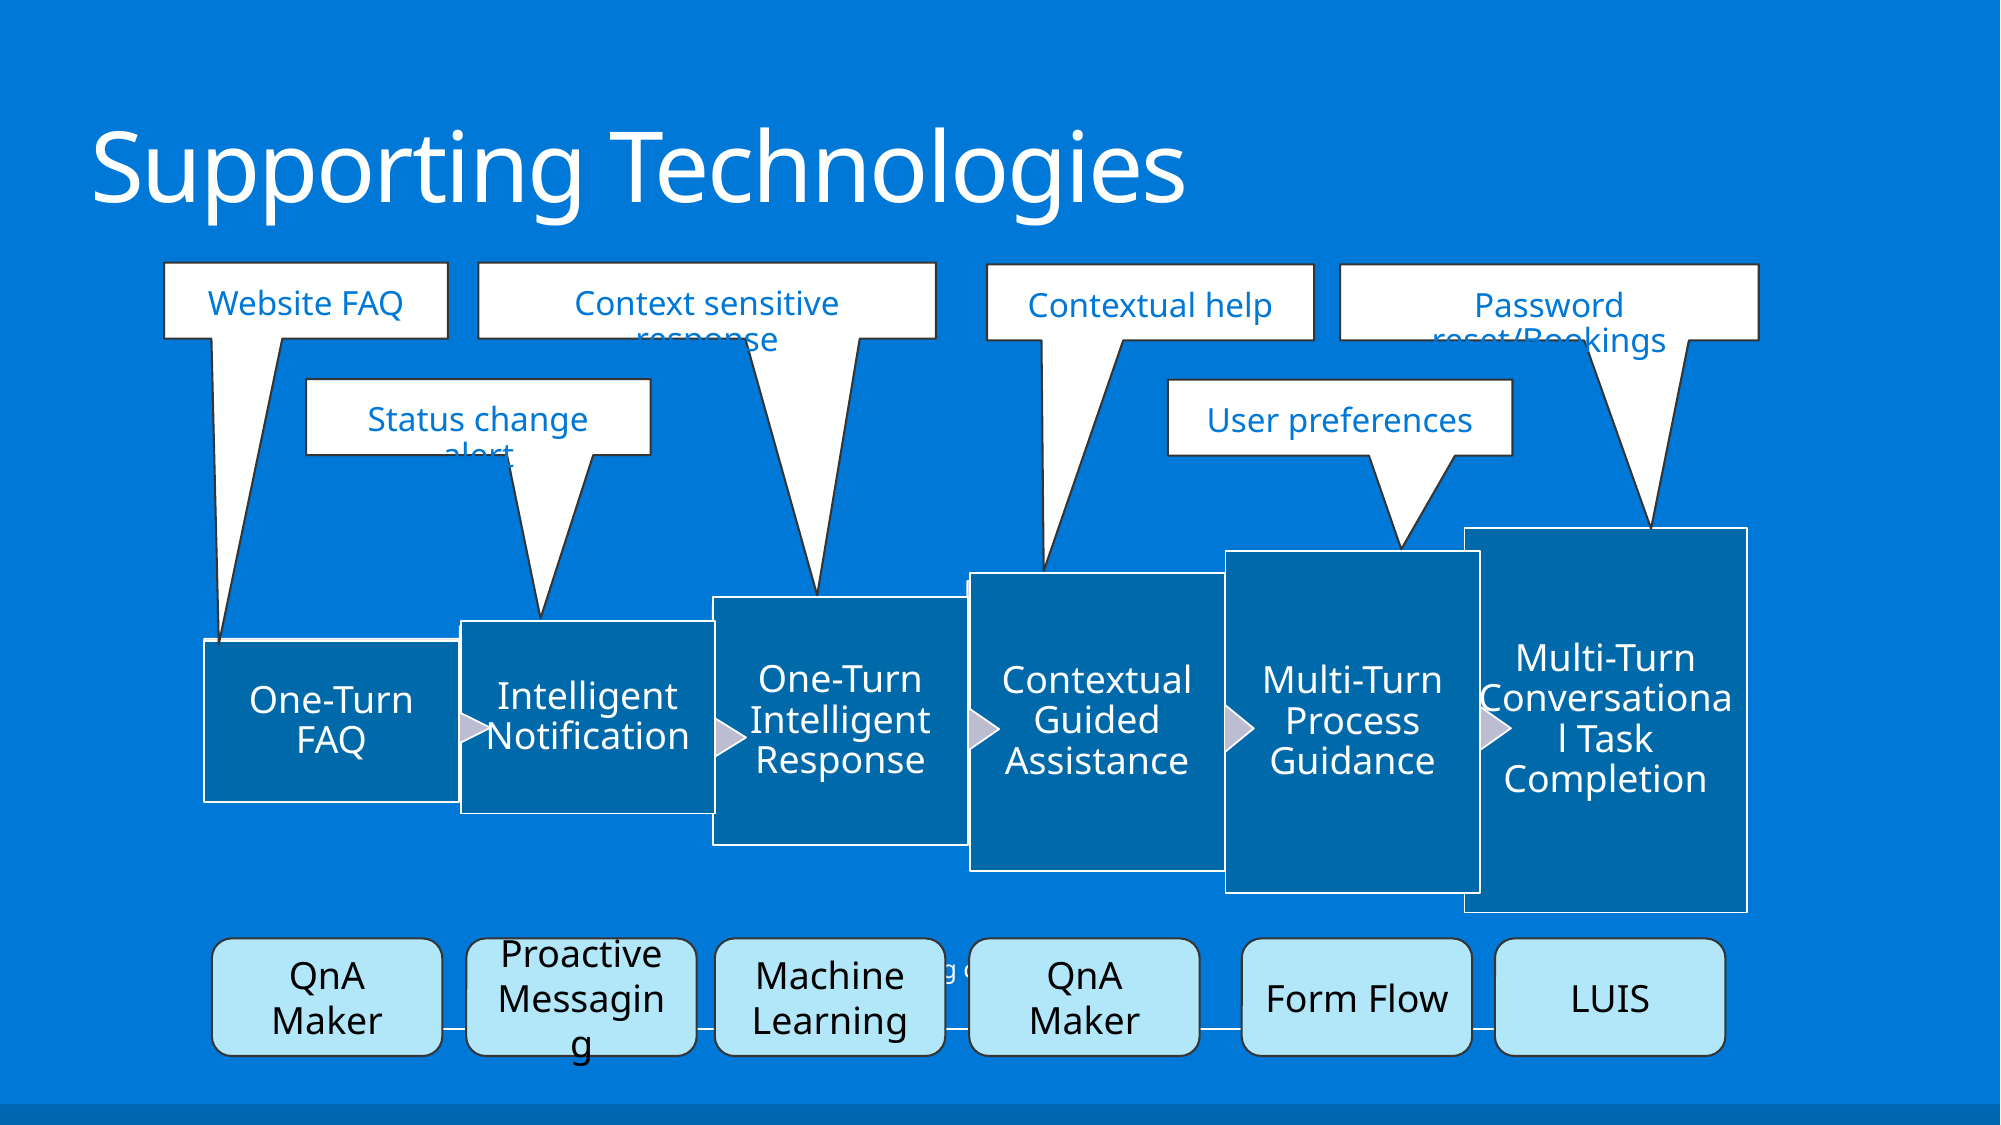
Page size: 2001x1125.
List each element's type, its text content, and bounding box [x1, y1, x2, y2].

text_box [31, 205, 1920, 1074]
title Supporting Technologies [66, 102, 1979, 251]
text_box [0, 1104, 2000, 1125]
